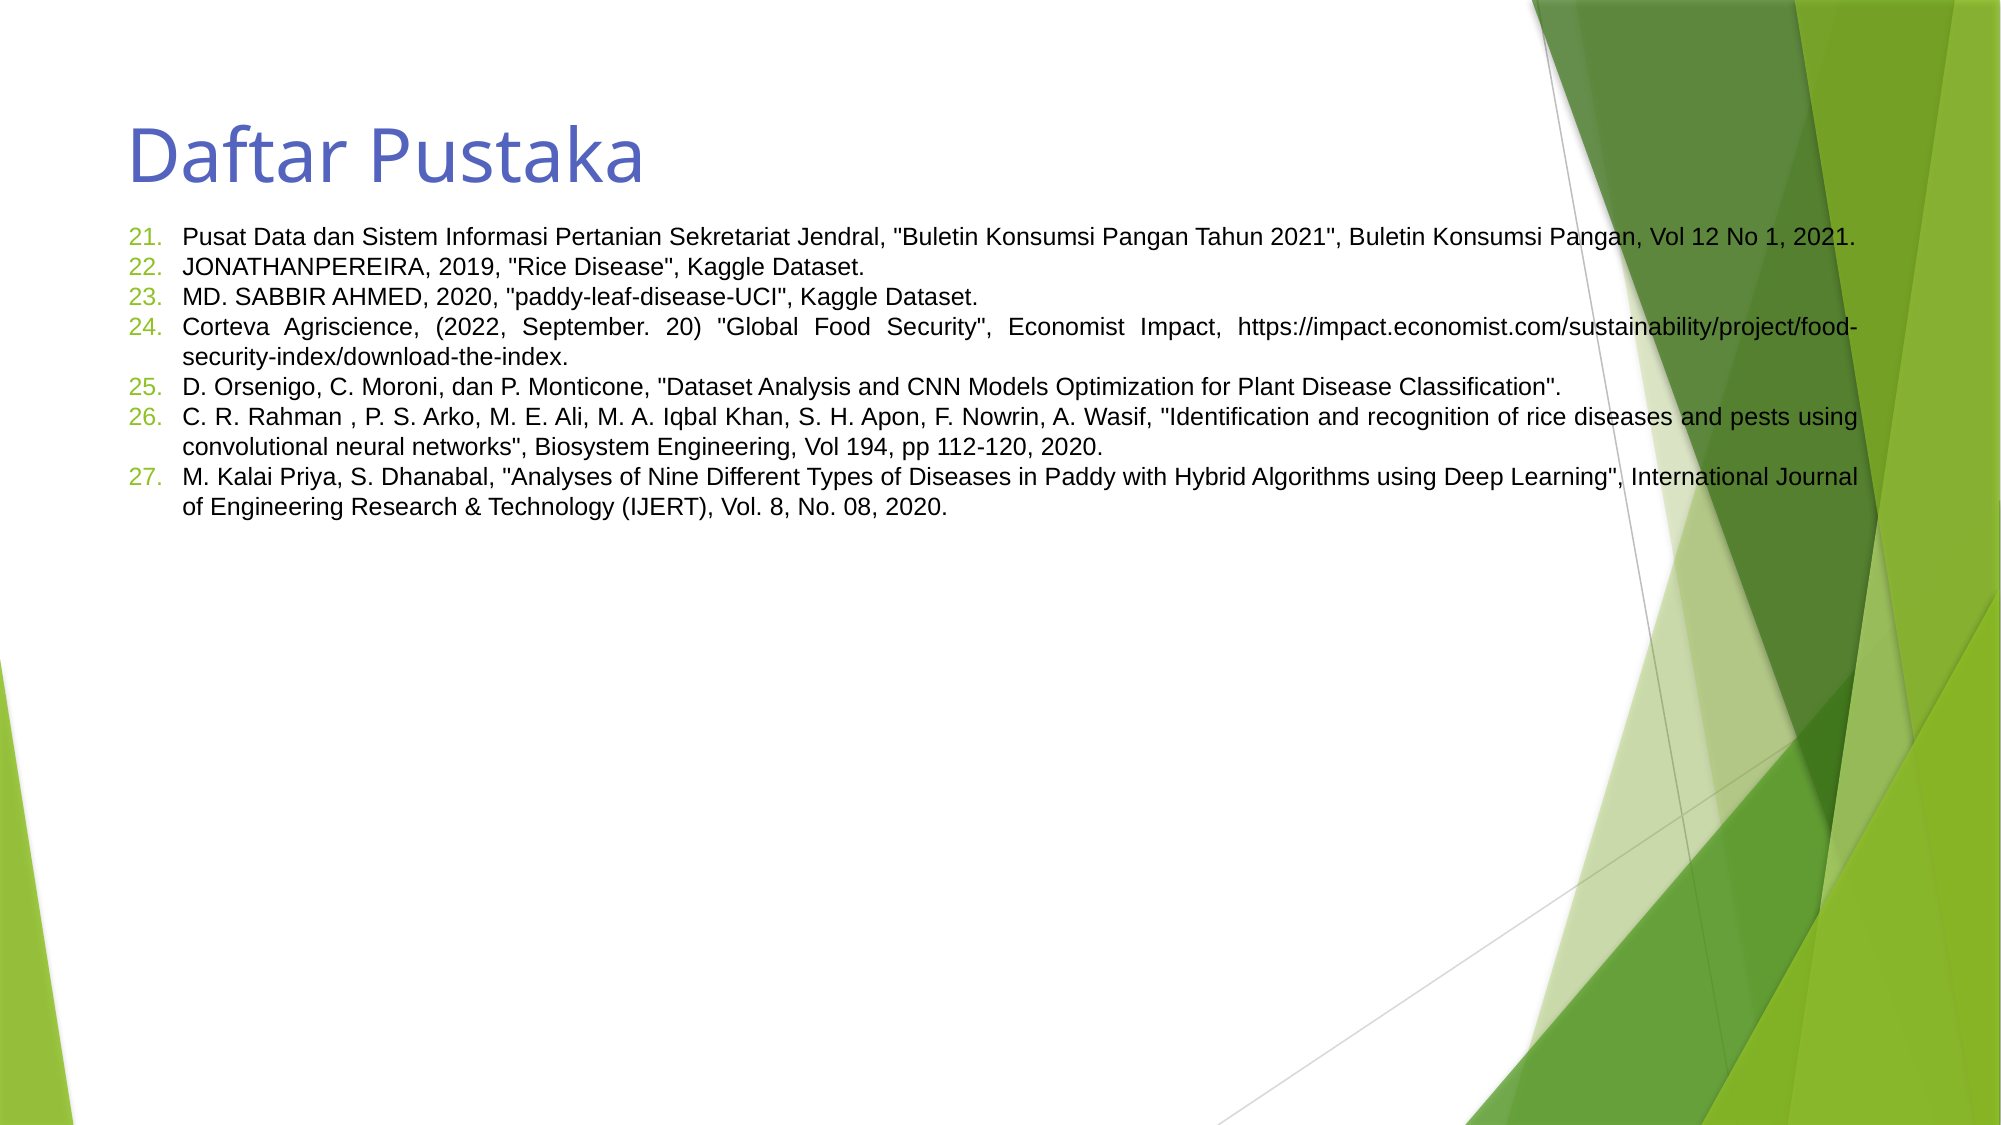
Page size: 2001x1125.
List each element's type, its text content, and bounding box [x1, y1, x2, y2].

title Daftar Pustaka [111, 99, 1522, 213]
list Pusat Data dan Sistem Informasi Pertanian Sekretariat Jendral, "Buletin Konsumsi Pangan Tahun 2021", Buletin Konsumsi Pangan, Vol 12 No 1, 2021. JONATHANPEREIRA, 2019, "Rice Disease", Kaggle Dataset. MD. SABBIR AHMED, 2020, "paddy-leaf-disease-UCI", Kaggle Dataset. Corteva Agriscience, (2022, September. 20) "Global Food Security", Economist Impact, https://impact.economist.com/sustainability/project/food-security-index/download-the-index. D. Orsenigo, C. Moroni, dan P. Monticone, "Dataset Analysis and CNN Models Optimization for Plant Disease Classification". C. R. Rahman , P. S. Arko, M. E. Ali, M. A. Iqbal Khan, S. H. Apon, F. Nowrin, A. Wasif, "Identification and recognition of rice diseases and pests using convolutional neural networks", Biosystem Engineering, Vol 194, pp 112-120, 2020. M. Kalai Priya, S. Dhanabal, "Analyses of Nine Different Types of Diseases in Paddy with Hybrid Algorithms using Deep Learning", International Journal of Engineering Research & Technology (IJERT), Vol. 8, No. 08, 2020. [111, 213, 1877, 992]
